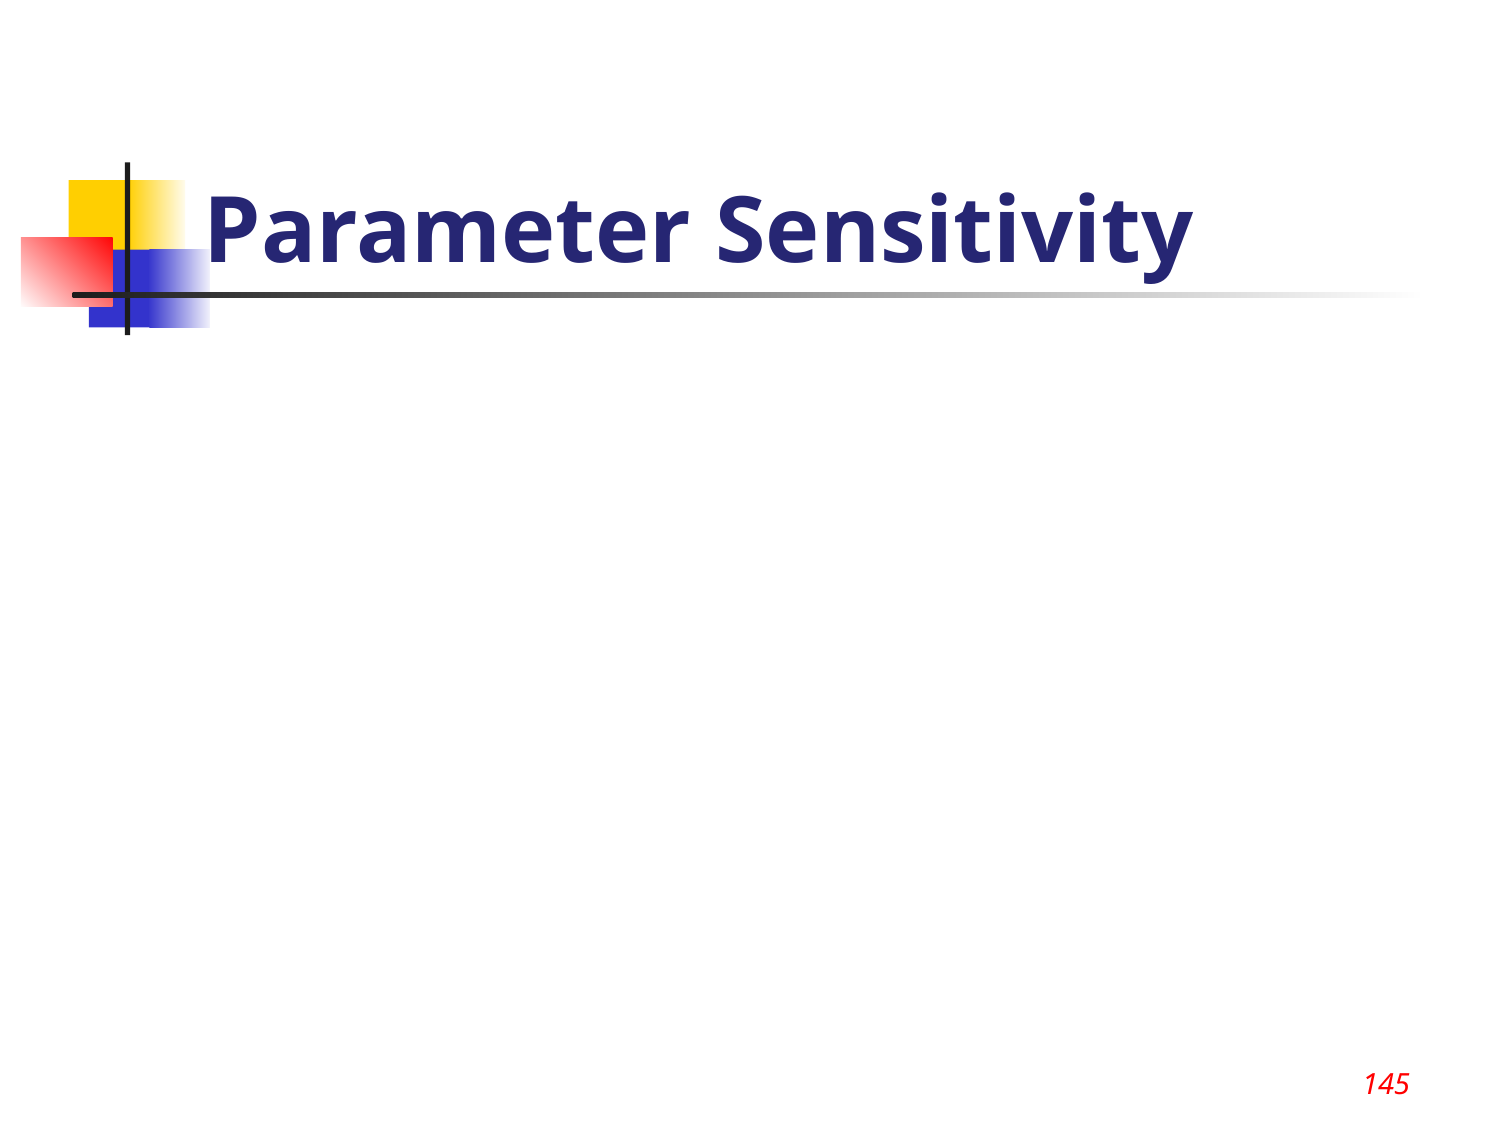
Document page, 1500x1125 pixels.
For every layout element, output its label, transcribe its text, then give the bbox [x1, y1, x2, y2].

slide_number 145 [1112, 1037, 1426, 1113]
title Parameter Sensitivity [188, 101, 1468, 289]
